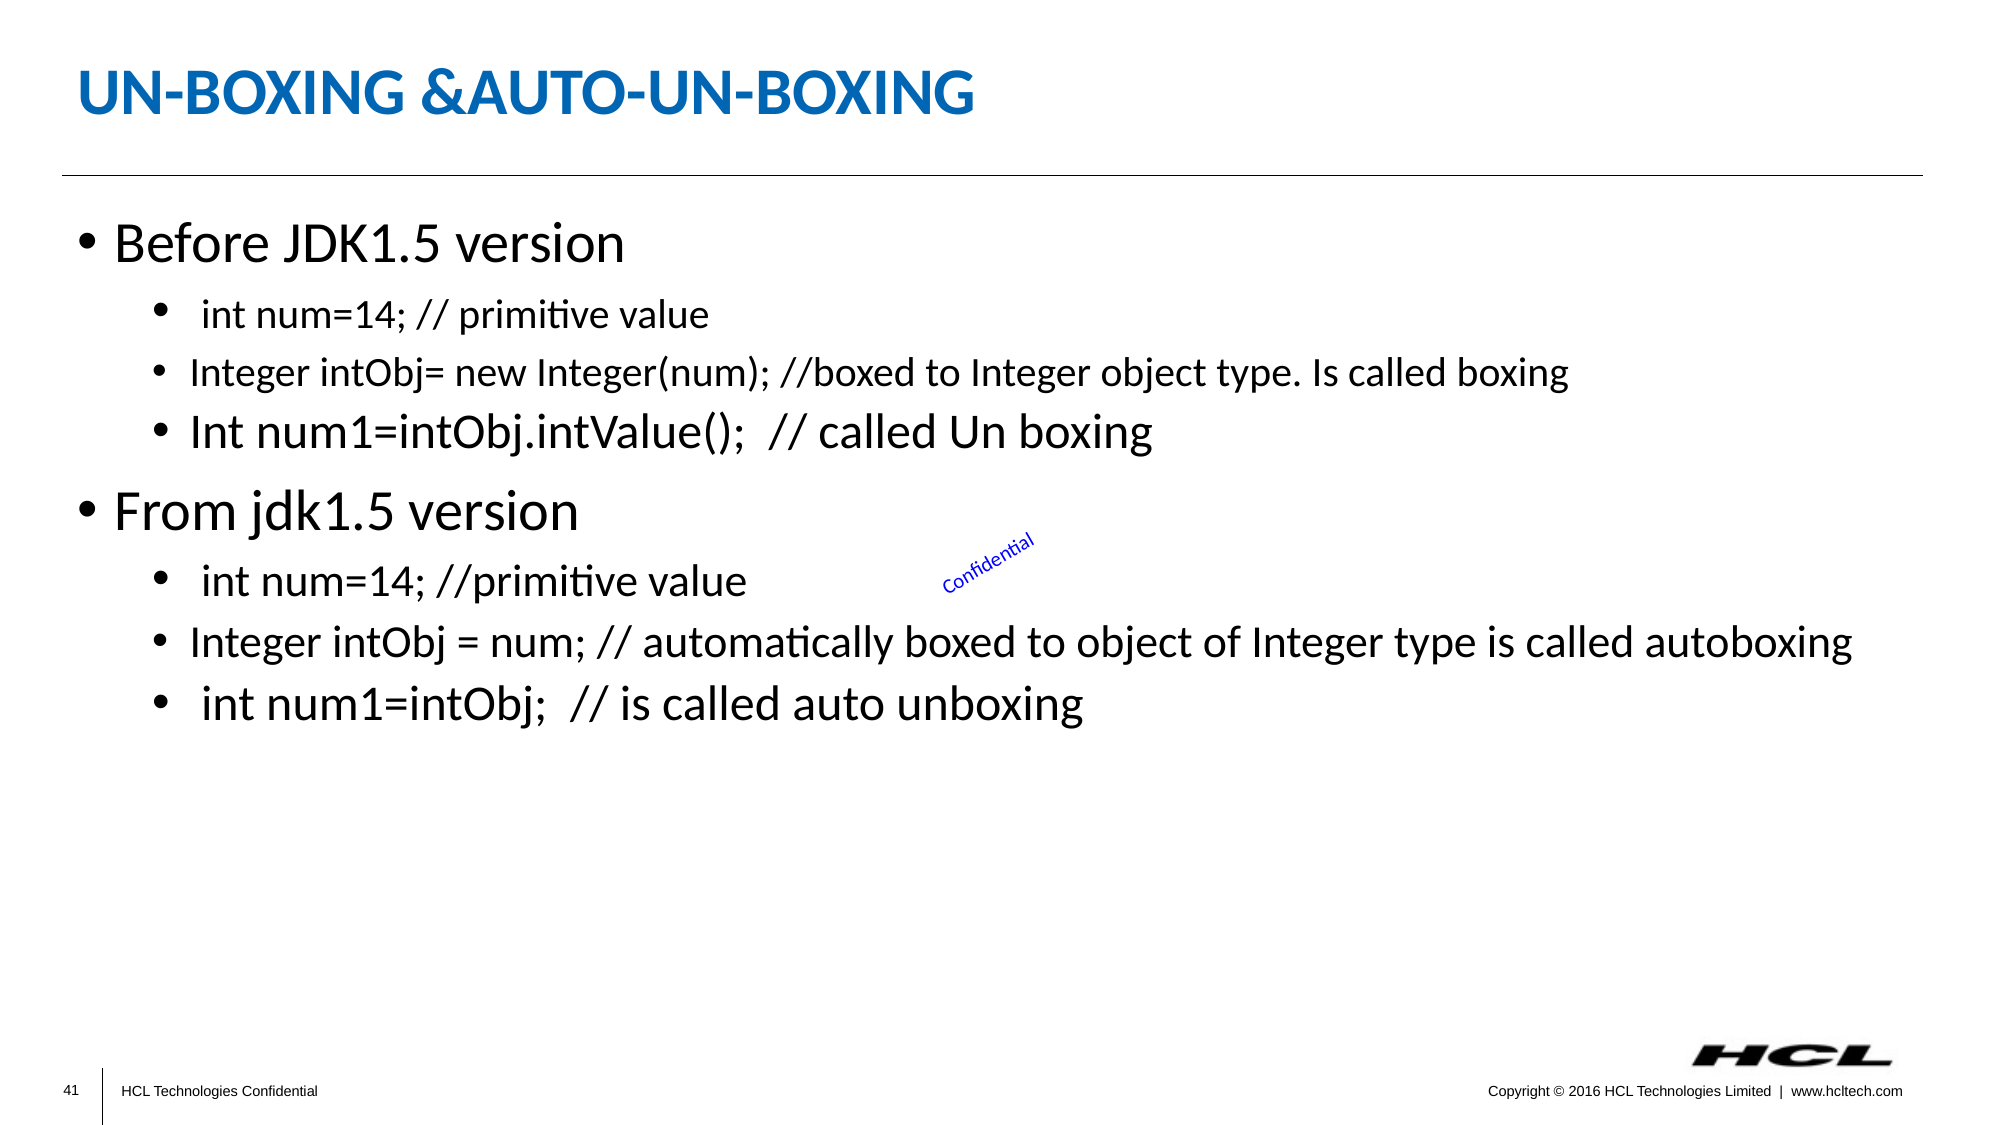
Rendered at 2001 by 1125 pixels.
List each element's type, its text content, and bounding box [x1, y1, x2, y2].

picture [1660, 1024, 1924, 1080]
list Before JDK1.5 version int num=14; // primitive value Integer intObj= new Integer(num); //boxed to Integer object type. Is called boxing Int num1=intObj.intValue(); // called Un boxing From jdk1.5 version int num=14; //primitive value Integer intObj = num; // automatically boxed to object of Integer type is called autoboxing int num1=intObj; // is called auto unboxing [62, 204, 1924, 1014]
title Un-boxing &Auto-un-boxing [62, 42, 1781, 144]
